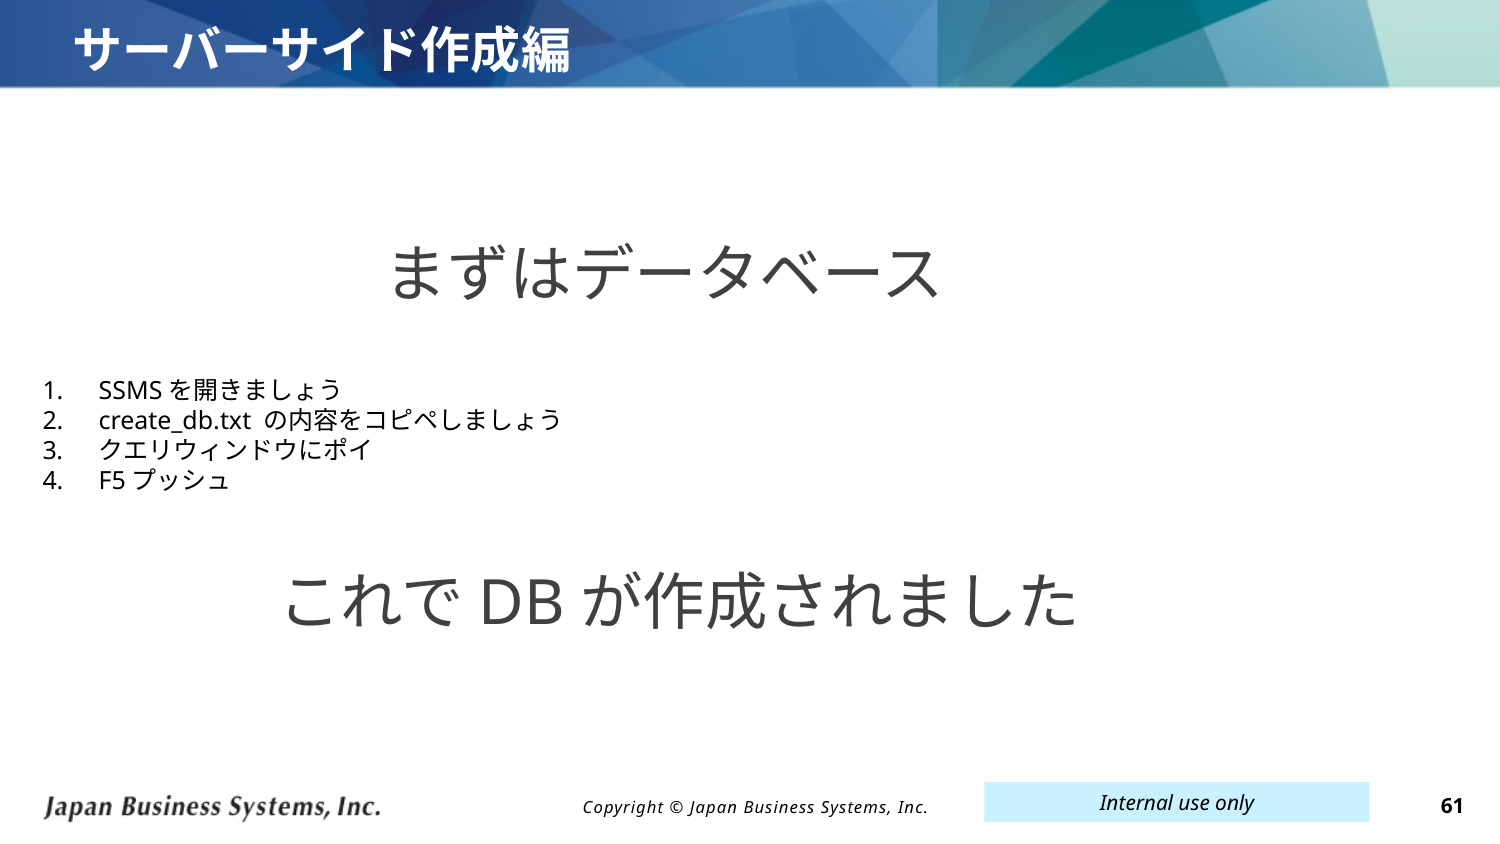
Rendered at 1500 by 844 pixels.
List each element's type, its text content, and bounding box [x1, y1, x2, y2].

list まずはデータベース [370, 226, 973, 307]
picture [0, 0, 1500, 844]
text_box これでDBが作成されました [263, 554, 1187, 634]
title サーバーサイド作成編 [57, 10, 1441, 79]
text_box SSMSを開きましょう create_db.txt の内容をコピペしましょう クエリウィンドウにポイ F5プッシュ [27, 366, 579, 532]
